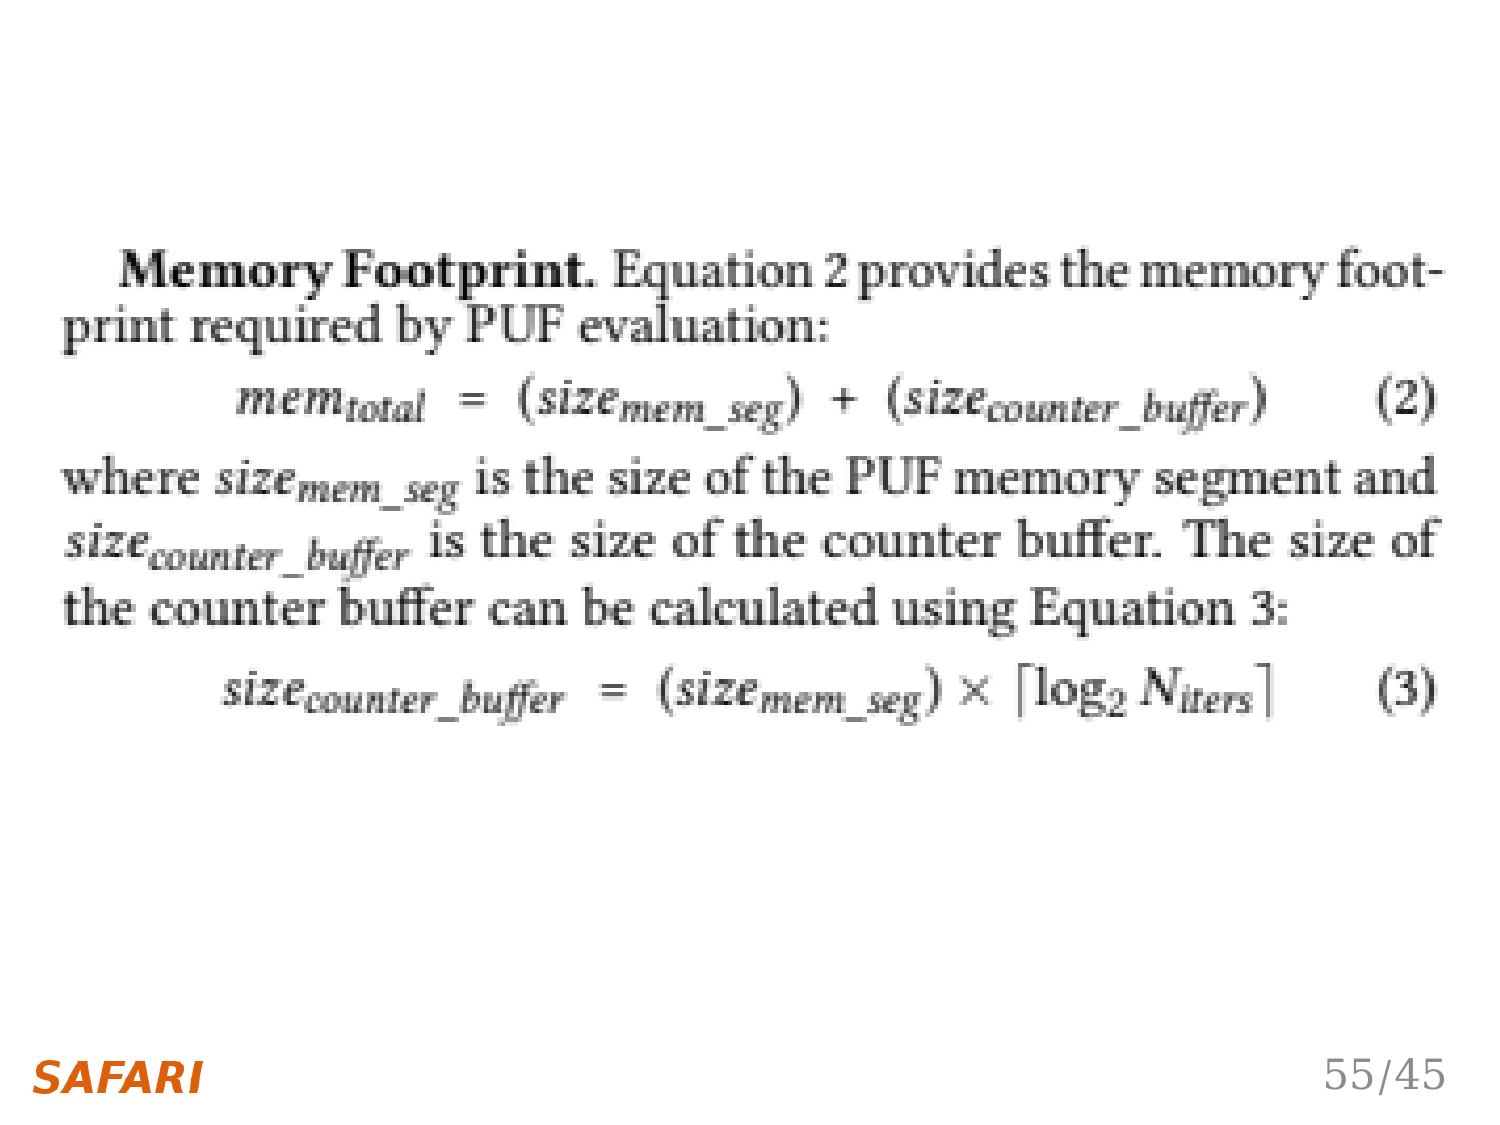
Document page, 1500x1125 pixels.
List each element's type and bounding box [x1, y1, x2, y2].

picture [31, 1051, 209, 1104]
picture [52, 237, 1447, 735]
